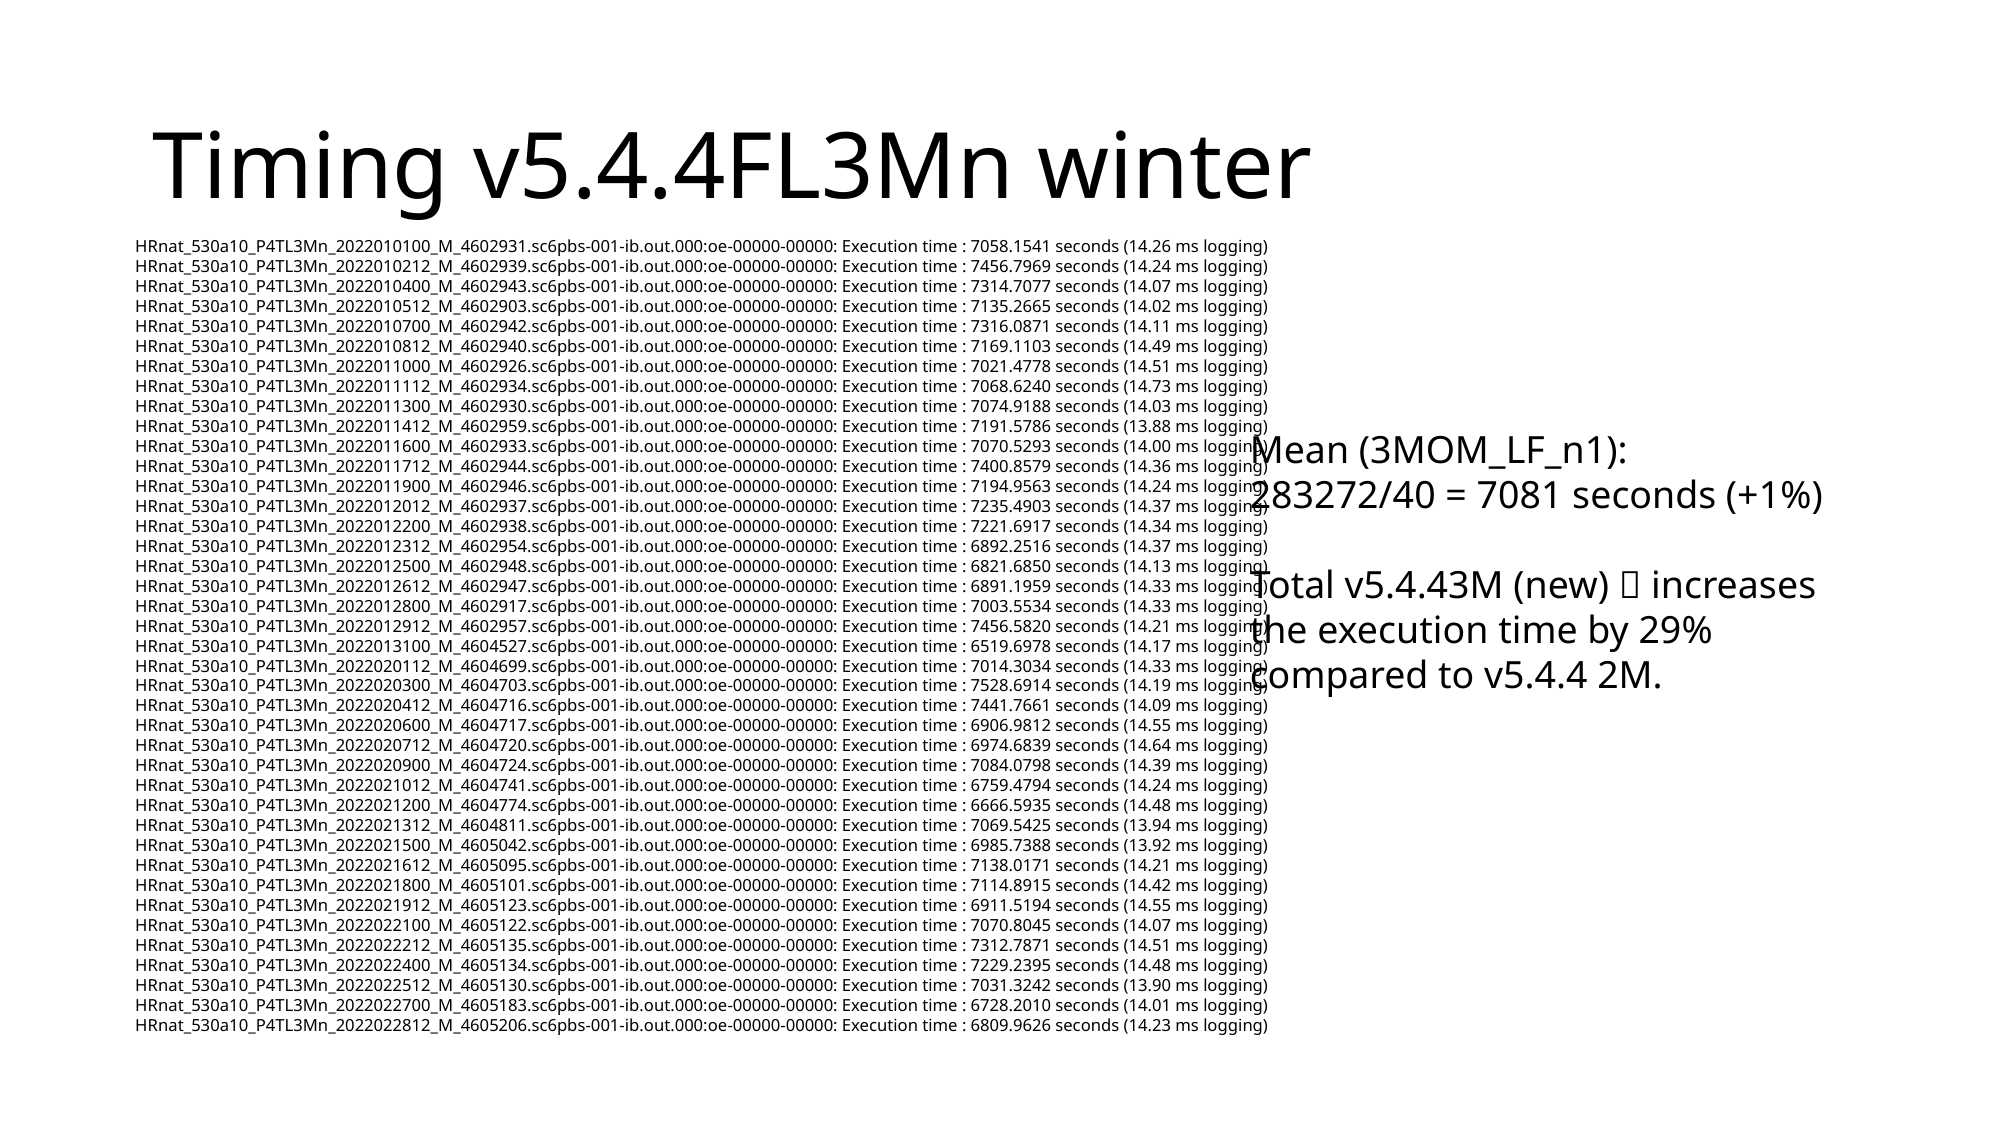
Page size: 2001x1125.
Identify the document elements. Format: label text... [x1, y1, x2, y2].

text_box Mean (3MOM_LF_n1): 283272/40 = 7081 seconds (+1%) Total v5.4.43M (new)  increases the execution time by 29% compared to v5.4.4 2M. [1347, 418, 1863, 703]
title Timing v5.4.4FL3Mn winter [137, 59, 1863, 278]
text_box HRnat_530a10_P4TL3Mn_2022010100_M_4602931.sc6pbs-001-ib.out.000:oe-00000-00000: Execution time : 7058.1541 seconds (14.26 ms logging) HRnat_530a10_P4TL3Mn_2022010212_M_4602939.sc6pbs-001-ib.out.000:oe-00000-00000: Execution time : 7456.7969 seconds (14.24 ms logging) HRnat_530a10_P4TL3Mn_2022010400_M_4602943.sc6pbs-001-ib.out.000:oe-00000-00000: Execution time : 7314.7077 seconds (14.07 ms logging) HRnat_530a10_P4TL3Mn_2022010512_M_4602903.sc6pbs-001-ib.out.000:oe-00000-00000: Execution time : 7135.2665 seconds (14.02 ms logging) HRnat_530a10_P4TL3Mn_2022010700_M_4602942.sc6pbs-001-ib.out.000:oe-00000-00000: Execution time : 7316.0871 seconds (14.11 ms logging) HRnat_530a10_P4TL3Mn_2022010812_M_4602940.sc6pbs-001-ib.out.000:oe-00000-00000: Execution time : 7169.1103 seconds (14.49 ms logging) HRnat_530a10_P4TL3Mn_2022011000_M_4602926.sc6pbs-001-ib.out.000:oe-00000-00000: Execution time : 7021.4778 seconds (14.51 ms logging) HRnat_530a10_P4TL3Mn_2022011112_M_4602934.sc6pbs-001-ib.out.000:oe-00000-00000: Execution time : 7068.6240 seconds (14.73 ms logging) HRnat_530a10_P4TL3Mn_2022011300_M_4602930.sc6pbs-001-ib.out.000:oe-00000-00000: Execution time : 7074.9188 seconds (14.03 ms logging) HRnat_530a10_P4TL3Mn_2022011412_M_4602959.sc6pbs-001-ib.out.000:oe-00000-00000: Execution time : 7191.5786 seconds (13.88 ms logging) HRnat_530a10_P4TL3Mn_2022011600_M_4602933.sc6pbs-001-ib.out.000:oe-00000-00000: Execution time : 7070.5293 seconds (14.00 ms logging) HRnat_530a10_P4TL3Mn_2022011712_M_4602944.sc6pbs-001-ib.out.000:oe-00000-00000: Execution time : 7400.8579 seconds (14.36 ms logging) HRnat_530a10_P4TL3Mn_2022011900_M_4602946.sc6pbs-001-ib.out.000:oe-00000-00000: Execution time : 7194.9563 seconds (14.24 ms logging) HRnat_530a10_P4TL3Mn_2022012012_M_4602937.sc6pbs-001-ib.out.000:oe-00000-00000: Execution time : 7235.4903 seconds (14.37 ms logging) HRnat_530a10_P4TL3Mn_2022012200_M_4602938.sc6pbs-001-ib.out.000:oe-00000-00000: Execution time : 7221.6917 seconds (14.34 ms logging) HRnat_530a10_P4TL3Mn_2022012312_M_4602954.sc6pbs-001-ib.out.000:oe-00000-00000: Execution time : 6892.2516 seconds (14.37 ms logging) HRnat_530a10_P4TL3Mn_2022012500_M_4602948.sc6pbs-001-ib.out.000:oe-00000-00000: Execution time : 6821.6850 seconds (14.13 ms logging) HRnat_530a10_P4TL3Mn_2022012612_M_4602947.sc6pbs-001-ib.out.000:oe-00000-00000: Execution time : 6891.1959 seconds (14.33 ms logging) HRnat_530a10_P4TL3Mn_2022012800_M_4602917.sc6pbs-001-ib.out.000:oe-00000-00000: Execution time : 7003.5534 seconds (14.33 ms logging) HRnat_530a10_P4TL3Mn_2022012912_M_4602957.sc6pbs-001-ib.out.000:oe-00000-00000: Execution time : 7456.5820 seconds (14.21 ms logging) HRnat_530a10_P4TL3Mn_2022013100_M_4604527.sc6pbs-001-ib.out.000:oe-00000-00000: Execution time : 6519.6978 seconds (14.17 ms logging) HRnat_530a10_P4TL3Mn_2022020112_M_4604699.sc6pbs-001-ib.out.000:oe-00000-00000: Execution time : 7014.3034 seconds (14.33 ms logging) HRnat_530a10_P4TL3Mn_2022020300_M_4604703.sc6pbs-001-ib.out.000:oe-00000-00000: Execution time : 7528.6914 seconds (14.19 ms logging) HRnat_530a10_P4TL3Mn_2022020412_M_4604716.sc6pbs-001-ib.out.000:oe-00000-00000: Execution time : 7441.7661 seconds (14.09 ms logging) HRnat_530a10_P4TL3Mn_2022020600_M_4604717.sc6pbs-001-ib.out.000:oe-00000-00000: Execution time : 6906.9812 seconds (14.55 ms logging) HRnat_530a10_P4TL3Mn_2022020712_M_4604720.sc6pbs-001-ib.out.000:oe-00000-00000: Execution time : 6974.6839 seconds (14.64 ms logging) HRnat_530a10_P4TL3Mn_2022020900_M_4604724.sc6pbs-001-ib.out.000:oe-00000-00000: Execution time : 7084.0798 seconds (14.39 ms logging) HRnat_530a10_P4TL3Mn_2022021012_M_4604741.sc6pbs-001-ib.out.000:oe-00000-00000: Execution time : 6759.4794 seconds (14.24 ms logging) HRnat_530a10_P4TL3Mn_2022021200_M_4604774.sc6pbs-001-ib.out.000:oe-00000-00000: Execution time : 6666.5935 seconds (14.48 ms logging) HRnat_530a10_P4TL3Mn_2022021312_M_4604811.sc6pbs-001-ib.out.000:oe-00000-00000: Execution time : 7069.5425 seconds (13.94 ms logging) HRnat_530a10_P4TL3Mn_2022021500_M_4605042.sc6pbs-001-ib.out.000:oe-00000-00000: Execution time : 6985.7388 seconds (13.92 ms logging) HRnat_530a10_P4TL3Mn_2022021612_M_4605095.sc6pbs-001-ib.out.000:oe-00000-00000: Execution time : 7138.0171 seconds (14.21 ms logging) HRnat_530a10_P4TL3Mn_2022021800_M_4605101.sc6pbs-001-ib.out.000:oe-00000-00000: Execution time : 7114.8915 seconds (14.42 ms logging) HRnat_530a10_P4TL3Mn_2022021912_M_4605123.sc6pbs-001-ib.out.000:oe-00000-00000: Execution time : 6911.5194 seconds (14.55 ms logging) HRnat_530a10_P4TL3Mn_2022022100_M_4605122.sc6pbs-001-ib.out.000:oe-00000-00000: Execution time : 7070.8045 seconds (14.07 ms logging) HRnat_530a10_P4TL3Mn_2022022212_M_4605135.sc6pbs-001-ib.out.000:oe-00000-00000: Execution time : 7312.7871 seconds (14.51 ms logging) HRnat_530a10_P4TL3Mn_2022022400_M_4605134.sc6pbs-001-ib.out.000:oe-00000-00000: Execution time : 7229.2395 seconds (14.48 ms logging) HRnat_530a10_P4TL3Mn_2022022512_M_4605130.sc6pbs-001-ib.out.000:oe-00000-00000: Execution time : 7031.3242 seconds (13.90 ms logging) HRnat_530a10_P4TL3Mn_2022022700_M_4605183.sc6pbs-001-ib.out.000:oe-00000-00000: Execution time : 6728.2010 seconds (14.01 ms logging) HRnat_530a10_P4TL3Mn_2022022812_M_4605206.sc6pbs-001-ib.out.000:oe-00000-00000: Execution time : 6809.9626 seconds (14.23 ms logging) [120, 228, 1347, 1042]
